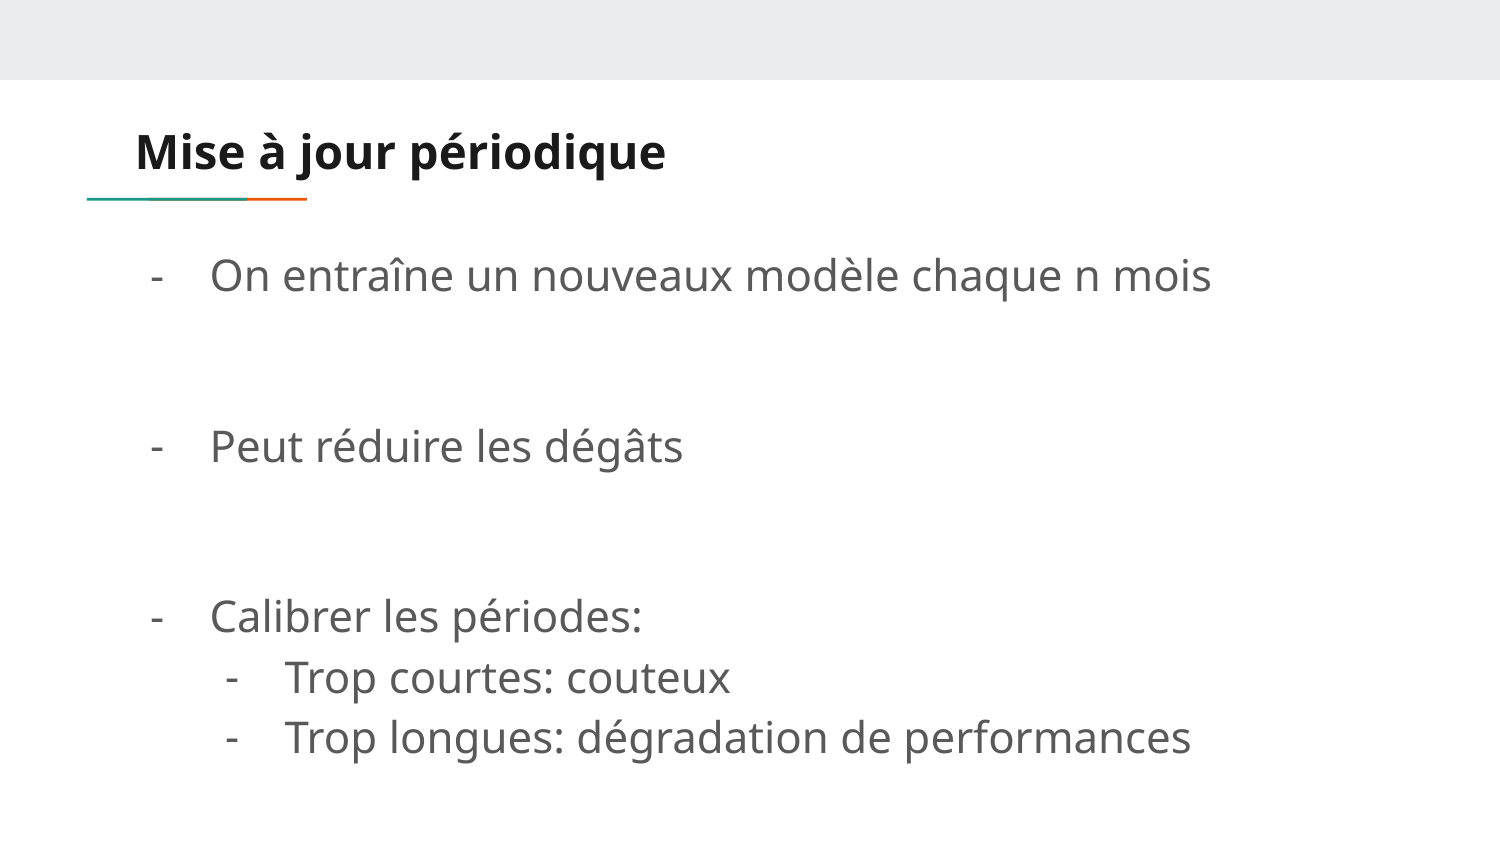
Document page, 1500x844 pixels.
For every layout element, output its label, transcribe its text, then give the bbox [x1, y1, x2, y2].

list On entraîne un nouveaux modèle chaque n mois Peut réduire les dégâts Calibrer les périodes: Trop courtes: couteux Trop longues: dégradation de performances [119, 225, 1381, 814]
title Mise à jour périodique [119, 107, 1381, 195]
